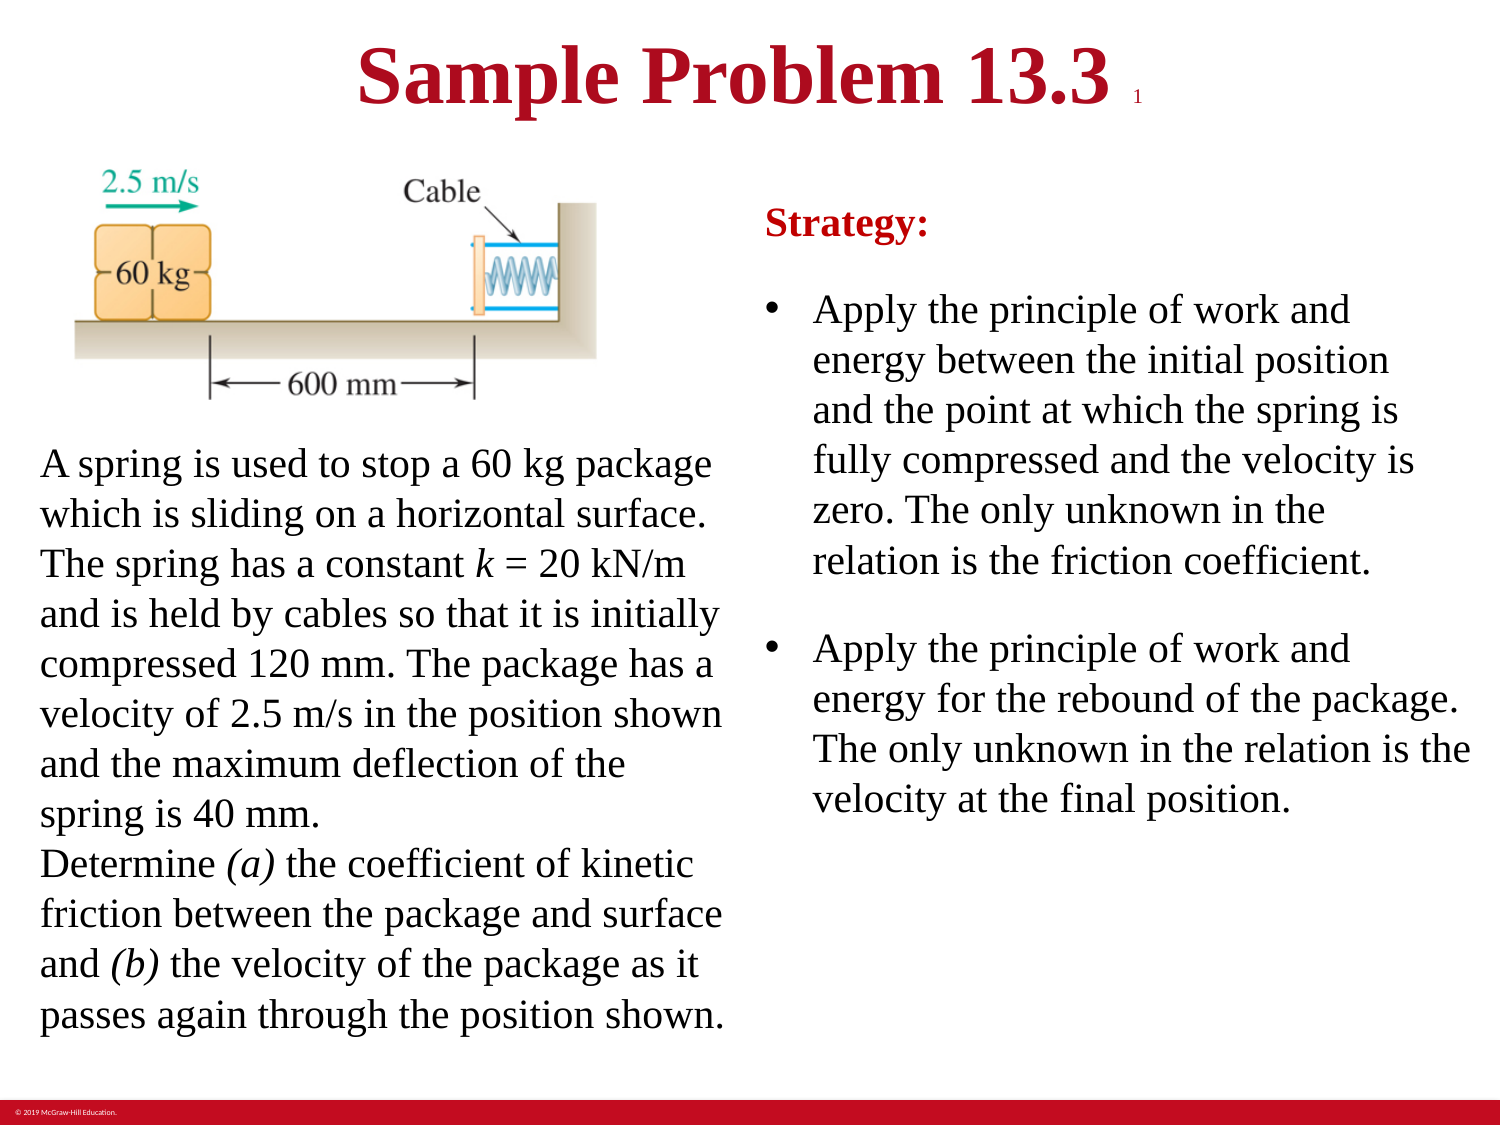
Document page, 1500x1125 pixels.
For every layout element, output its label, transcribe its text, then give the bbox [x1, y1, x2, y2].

title Sample Problem 13.3 1 [75, 12, 1425, 123]
list Strategy: Apply the principle of work and energy between the initial position and the point at which the spring is fully compressed and the velocity is zero. The only unknown in the relation is the friction coefficient. [750, 187, 1463, 600]
picture [73, 168, 599, 401]
list Apply the principle of work and energy for the rebound of the package. The only unknown in the relation is the velocity at the final position. [750, 613, 1488, 825]
list A spring is used to stop a 60 kg package which is sliding on a horizontal surface. The spring has a constant k = 20 kN/m and is held by cables so that it is initially compressed 120 mm. The package has a velocity of 2.5 m/s in the position shown and the maximum deflection of the spring is 40 mm. Determine (a) the coefficient of kinetic friction between the package and surface and (b) the velocity of the package as it passes again through the position shown. [24, 428, 750, 1054]
